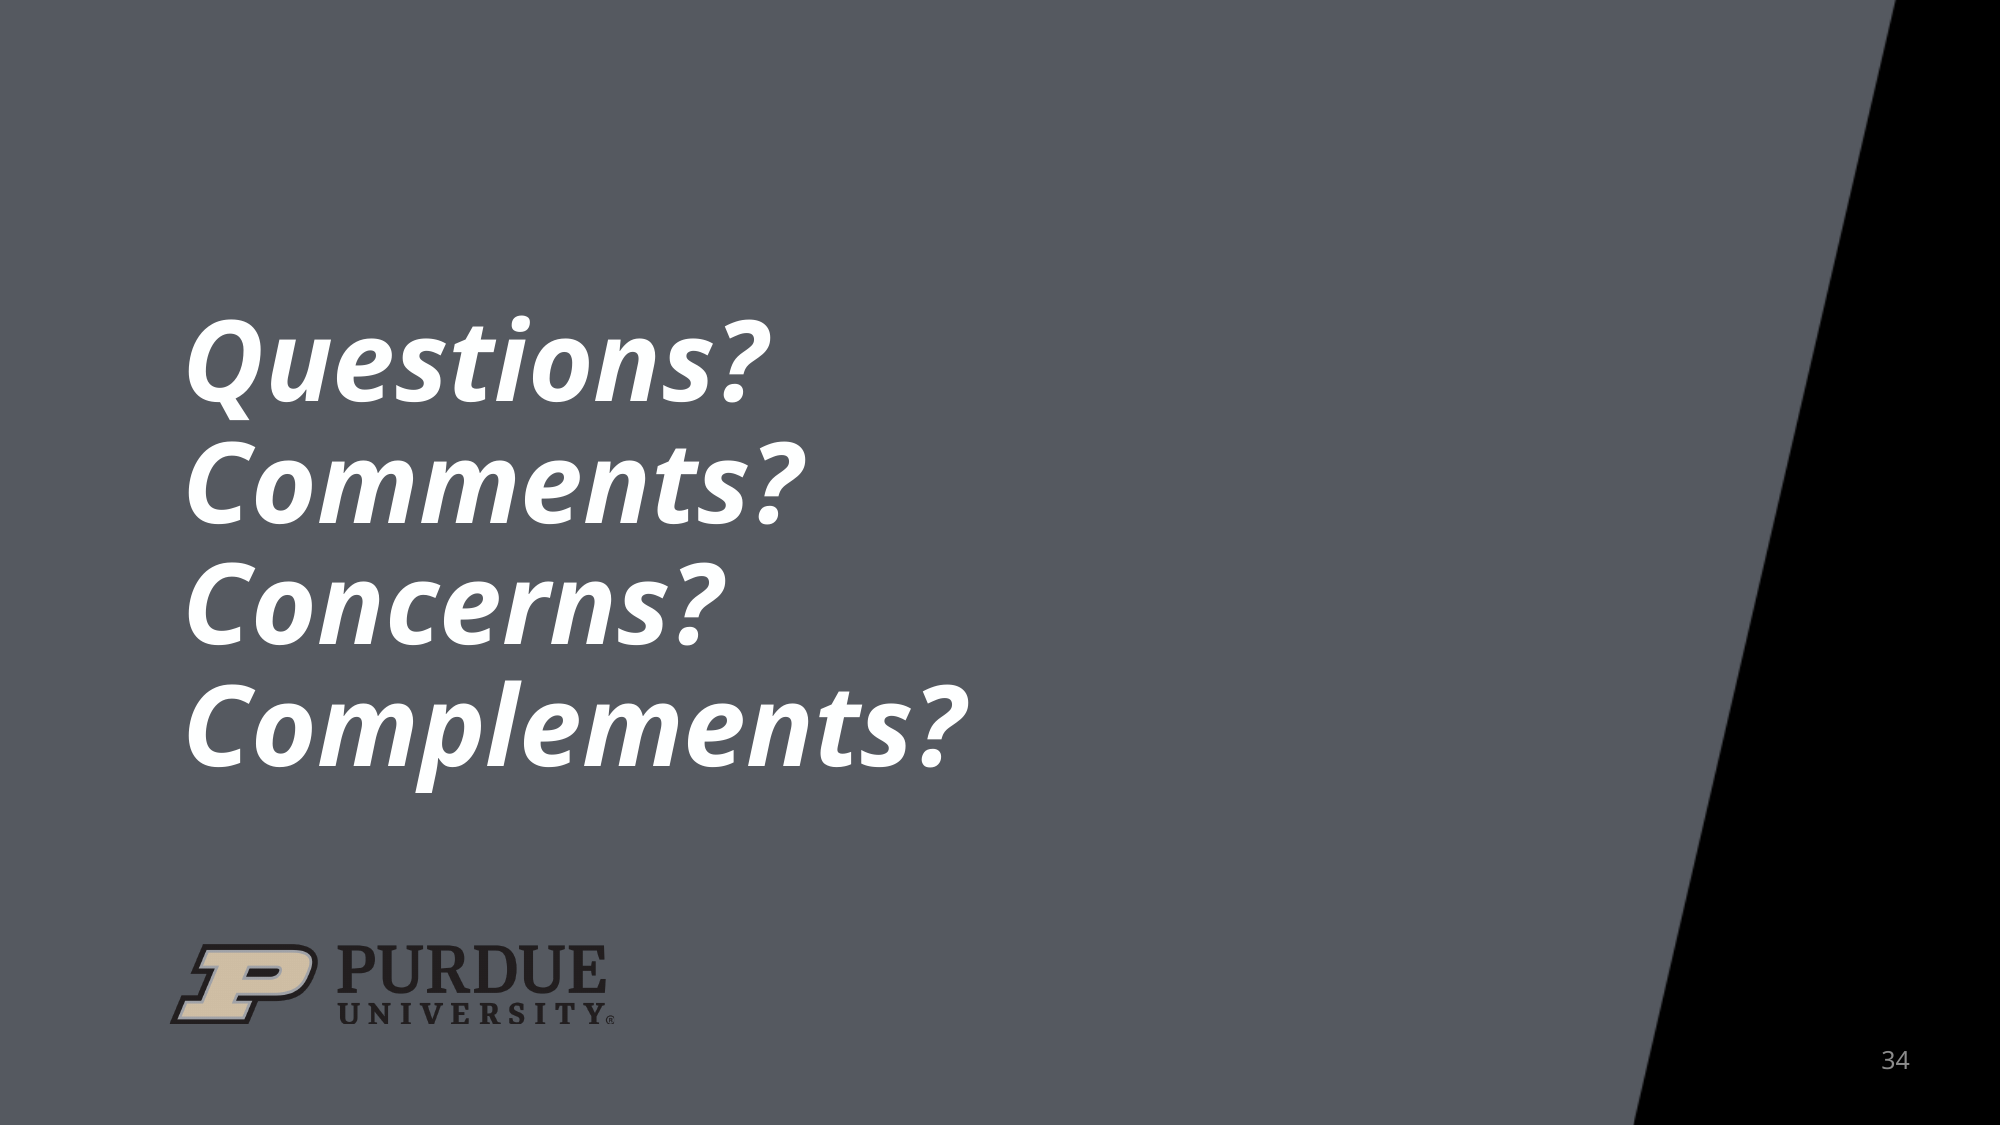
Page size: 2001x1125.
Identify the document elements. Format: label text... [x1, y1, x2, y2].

slide_number 34 [1744, 1031, 1925, 1092]
title Questions? Comments? Concerns? Complements? [167, 297, 1442, 416]
